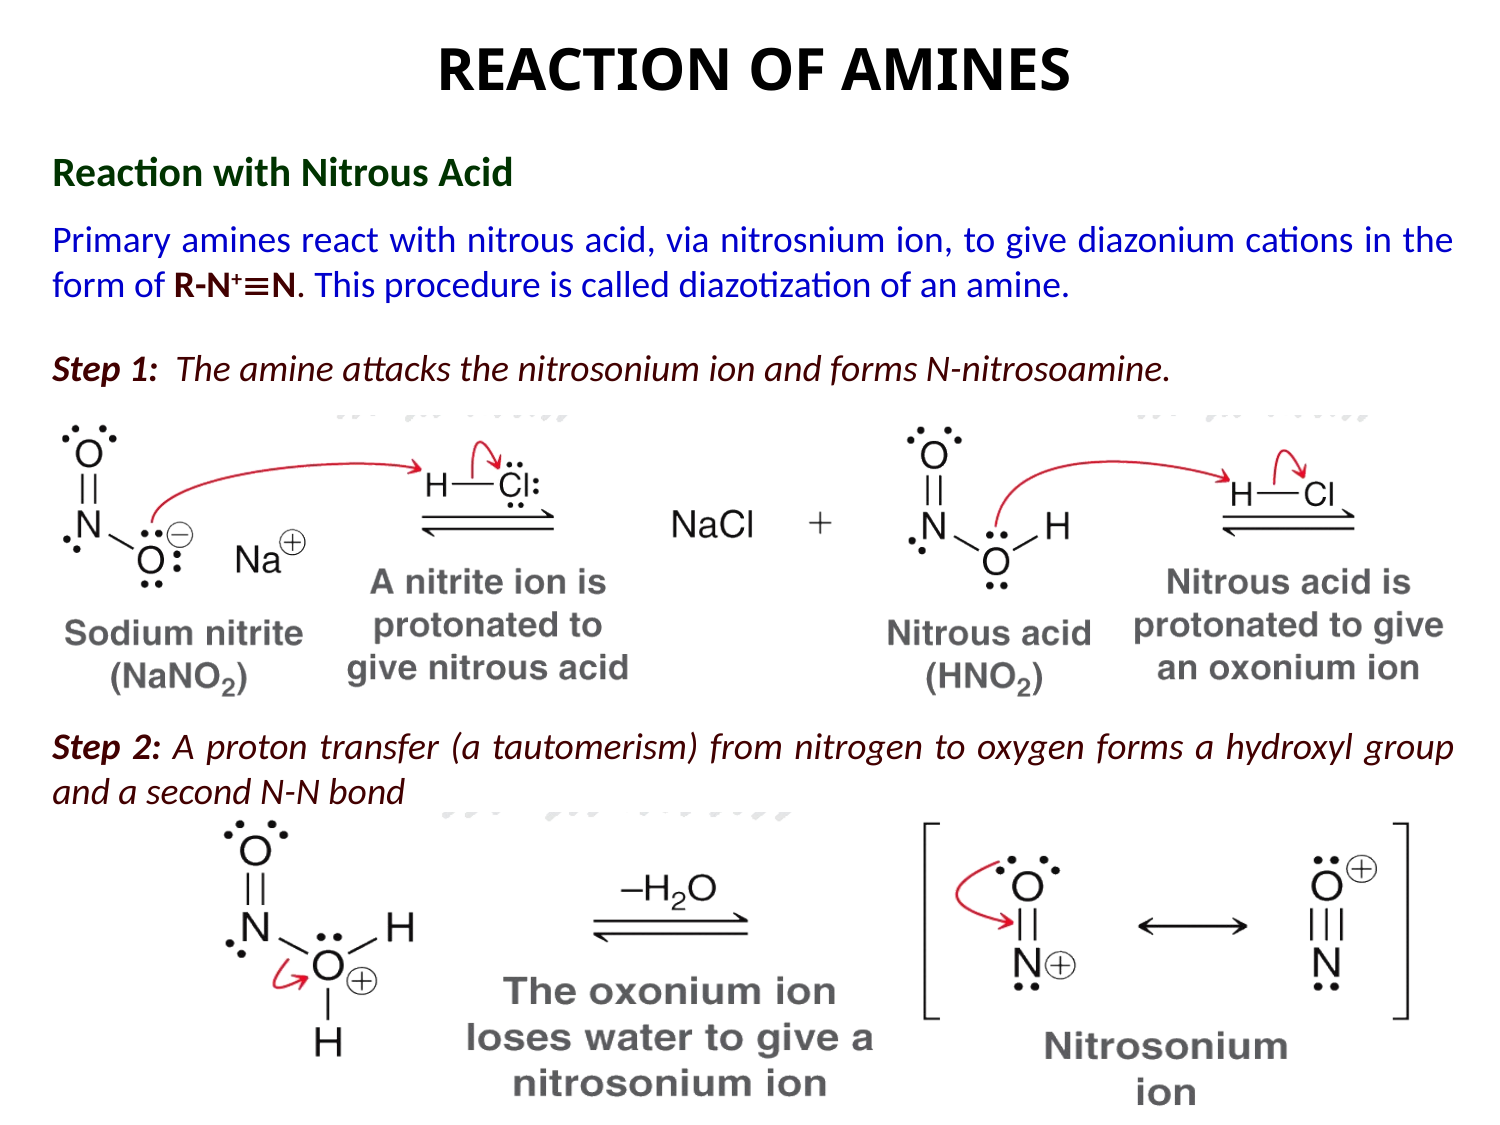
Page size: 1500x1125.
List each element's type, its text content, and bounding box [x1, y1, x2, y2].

text_box REACTION OF AMINES Reaction with Nitrous Acid Primary amines react with nitrous acid, via nitrosnium ion, to give diazonium cations in the form of R-N+N. This procedure is called diazotization of an amine. Step 1: The amine attacks the nitrosonium ion and forms N-nitrosoamine. Step 2: A proton transfer (a tautomerism) from nitrogen to oxygen forms a hydroxyl group and a second N-N bond [37, 24, 1470, 820]
picture [202, 812, 1413, 1113]
picture [62, 415, 1471, 713]
